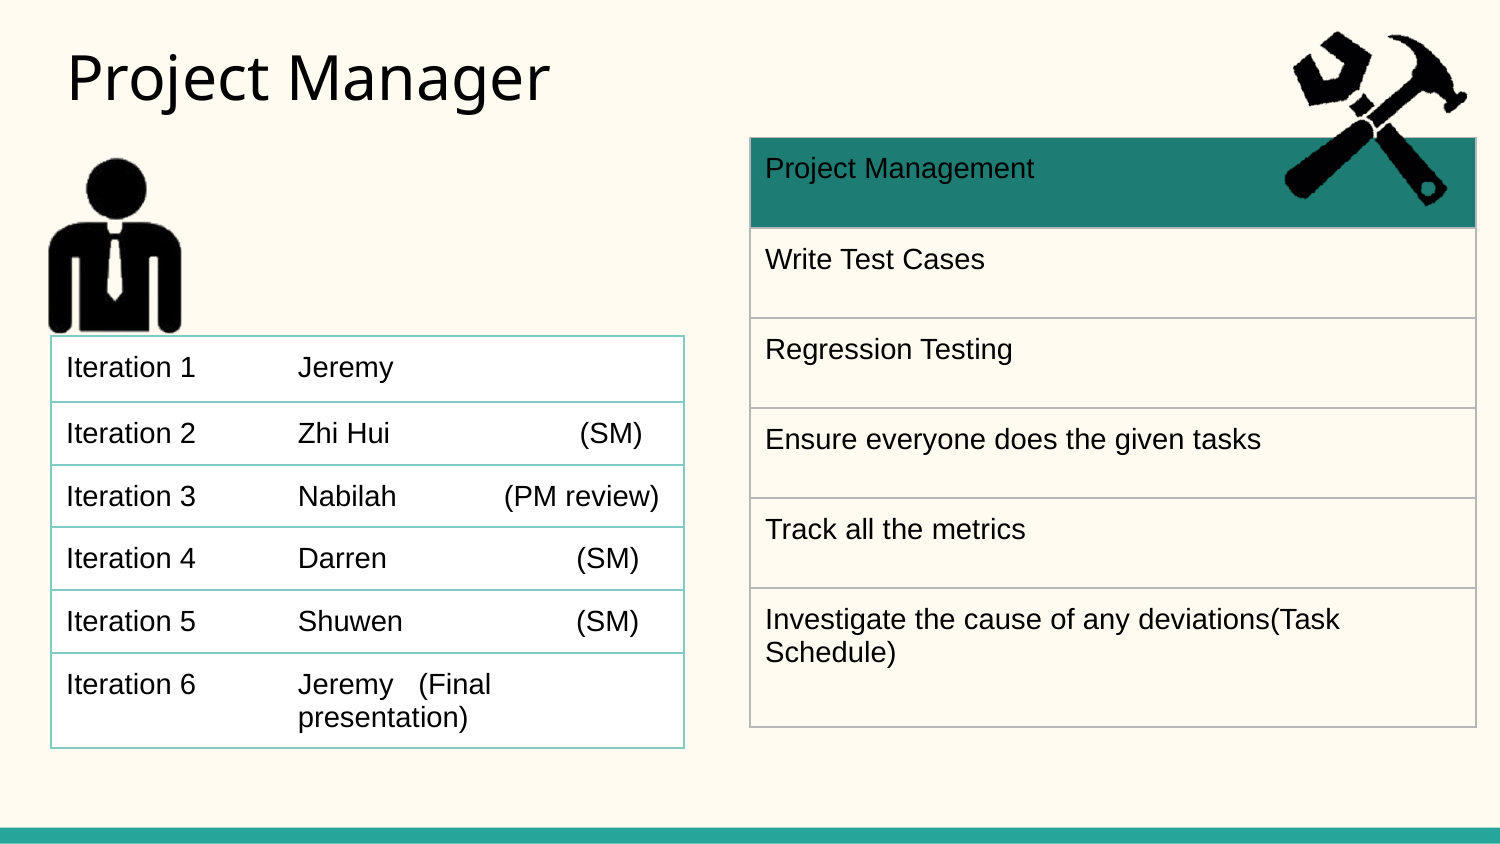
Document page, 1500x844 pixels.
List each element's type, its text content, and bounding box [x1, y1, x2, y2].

title Project Manager [51, 22, 1297, 124]
picture [1280, 23, 1472, 215]
table_cell Jeremy (Final presentation) [283, 654, 683, 747]
table_header Project Management [751, 138, 1475, 227]
table_cell Nabilah (PM review) [283, 466, 683, 526]
table_cell Write Test Cases [751, 229, 1475, 317]
table_cell Darren (SM) [283, 528, 683, 589]
title Project Manager [1298, 22, 1449, 28]
table_cell Investigate the cause of any deviations(Task Schedule) [751, 589, 1475, 726]
table_cell Iteration 6 [52, 654, 283, 747]
table_cell Regression Testing [751, 319, 1475, 407]
table_cell Zhi Hui (SM) [326, 403, 683, 464]
table_header Jeremy [327, 337, 683, 401]
table_cell Track all the metrics [751, 499, 1475, 587]
table_cell Ensure everyone does the given tasks [751, 409, 1475, 497]
table_cell Shuwen (SM) [283, 591, 683, 652]
picture [0, 47, 323, 463]
table_cell Iteration 3 [52, 471, 283, 526]
table_cell Iteration 5 [52, 591, 283, 652]
table_cell Iteration 4 [52, 528, 283, 589]
